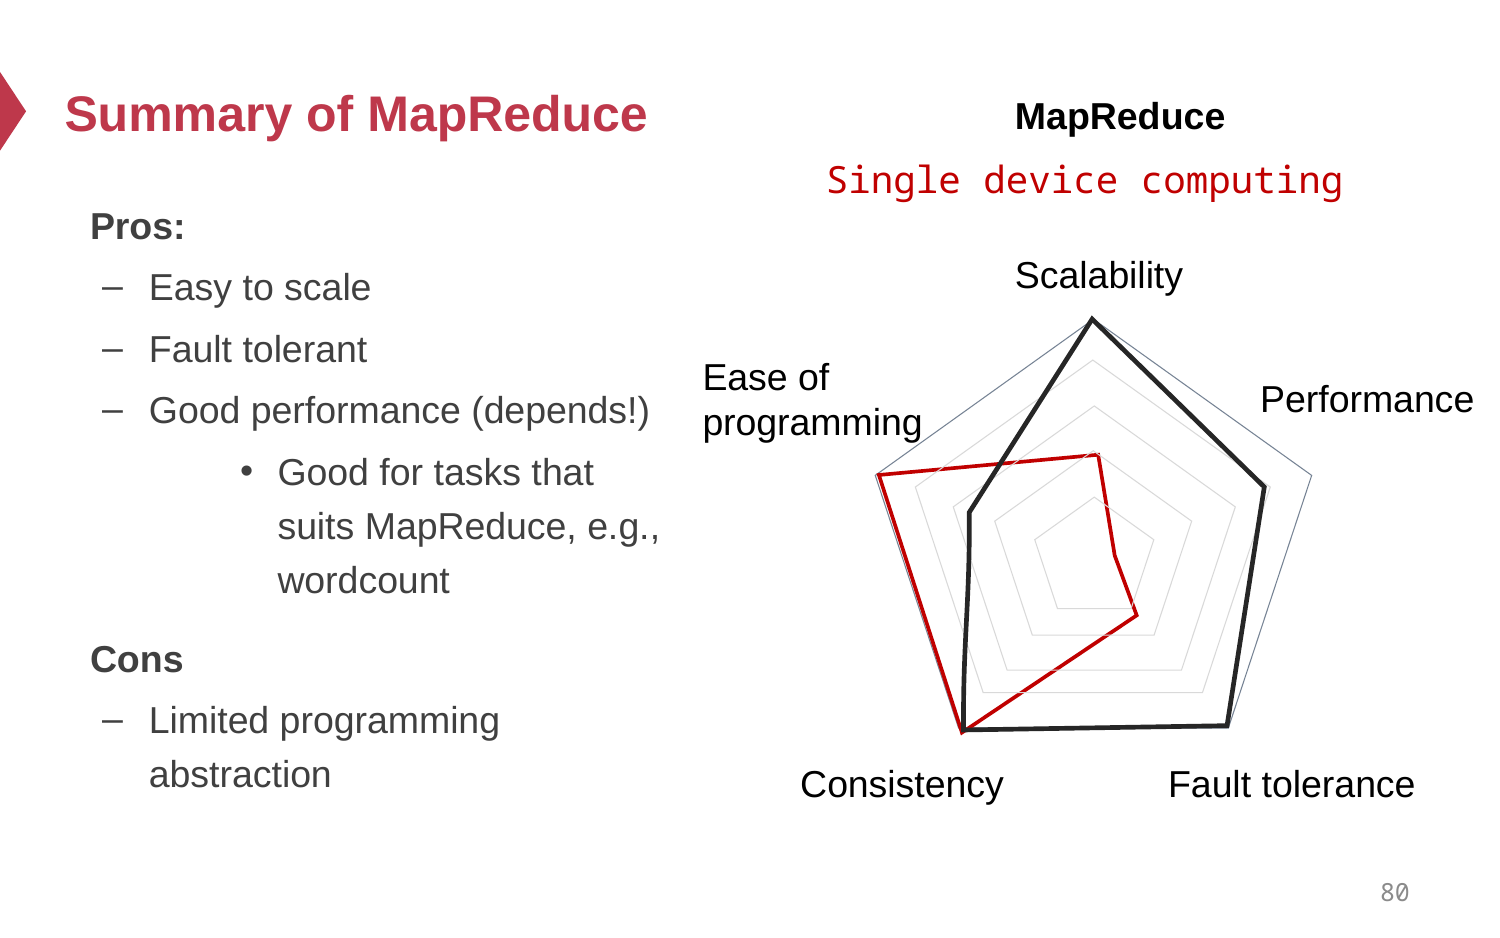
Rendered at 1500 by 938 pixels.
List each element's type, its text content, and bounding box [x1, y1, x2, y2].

title Summary of MapReduce [49, 37, 1400, 186]
text_box Single device computing [811, 148, 1359, 208]
list Pros: Easy to scale Fault tolerant Good performance (depends!) Good for tasks that suits MapReduce, e.g., wordcount Cons Limited programming abstraction [75, 185, 681, 869]
slide_number 80 [1074, 868, 1425, 919]
text_box MapReduce [1000, 84, 1251, 145]
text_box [685, 243, 1492, 814]
